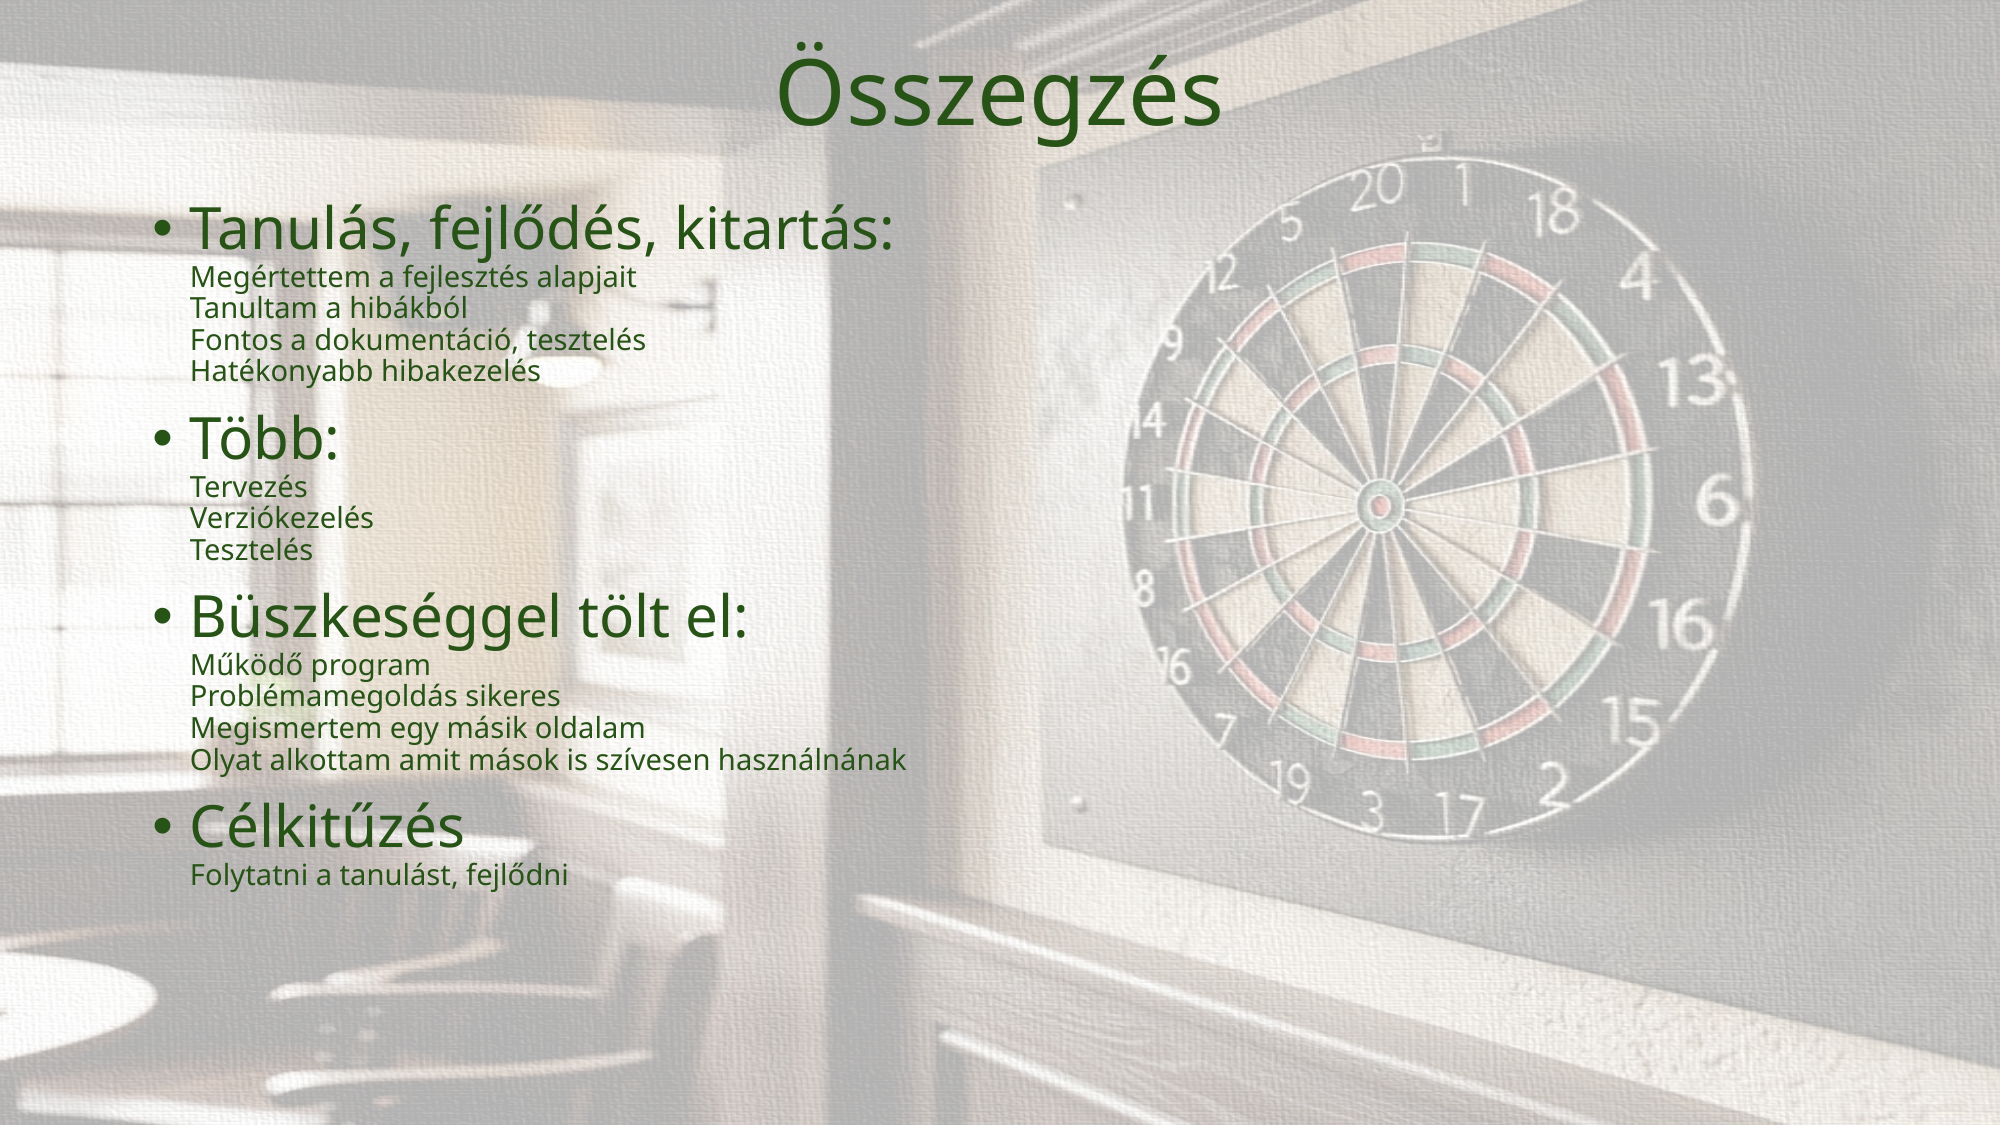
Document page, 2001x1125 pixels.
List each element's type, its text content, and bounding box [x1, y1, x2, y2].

title Összegzés [137, 0, 1863, 191]
list Tanulás, fejlődés, kitartás: Megértettem a fejlesztés alapjait Tanultam a hibákból Fontos a dokumentáció, tesztelés Hatékonyabb hibakezelés Több: Tervezés Verziókezelés Tesztelés Büszkeséggel tölt el: Működő program Problémamegoldás sikeres Megismertem egy másik oldalam Olyat alkottam amit mások is szívesen használnának Célkitűzés Folytatni a tanulást, fejlődni [137, 191, 1863, 1014]
